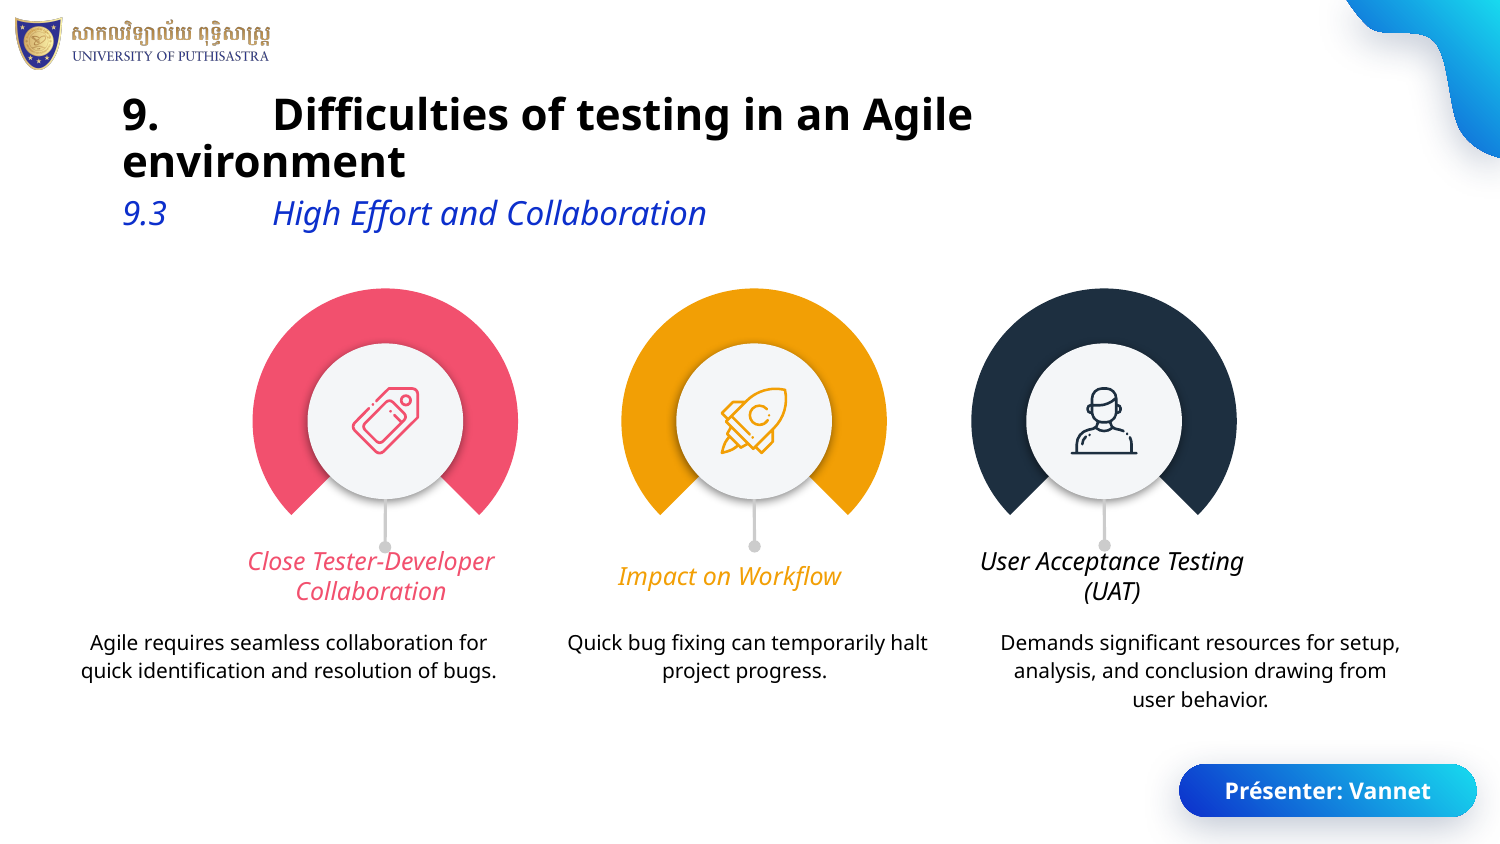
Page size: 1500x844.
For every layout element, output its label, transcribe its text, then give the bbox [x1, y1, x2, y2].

text_box Impact on Workflow [574, 546, 886, 604]
text_box [1346, 0, 1500, 158]
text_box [720, 387, 789, 455]
text_box User Acceptance Testing (UAT) [956, 546, 1268, 604]
title 9.3 High Effort and Collaboration [107, 175, 1125, 255]
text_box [621, 288, 888, 547]
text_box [351, 386, 420, 455]
text_box Demands significant resources for setup, analysis, and conclusion drawing from user behavior. [990, 624, 1411, 815]
text_box Quick bug fixing can temporarily halt project progress. [543, 624, 947, 815]
title 9. Difficulties of testing in an Agile environment [107, 100, 1125, 175]
picture [15, 16, 270, 71]
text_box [1070, 386, 1139, 455]
text_box Close Tester-Developer Collaboration [215, 546, 527, 604]
text_box Agile requires seamless collaboration for quick identification and resolution of bugs. [73, 624, 505, 815]
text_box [252, 288, 519, 548]
text_box Présenter: Vannet [1179, 764, 1477, 817]
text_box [971, 288, 1238, 546]
